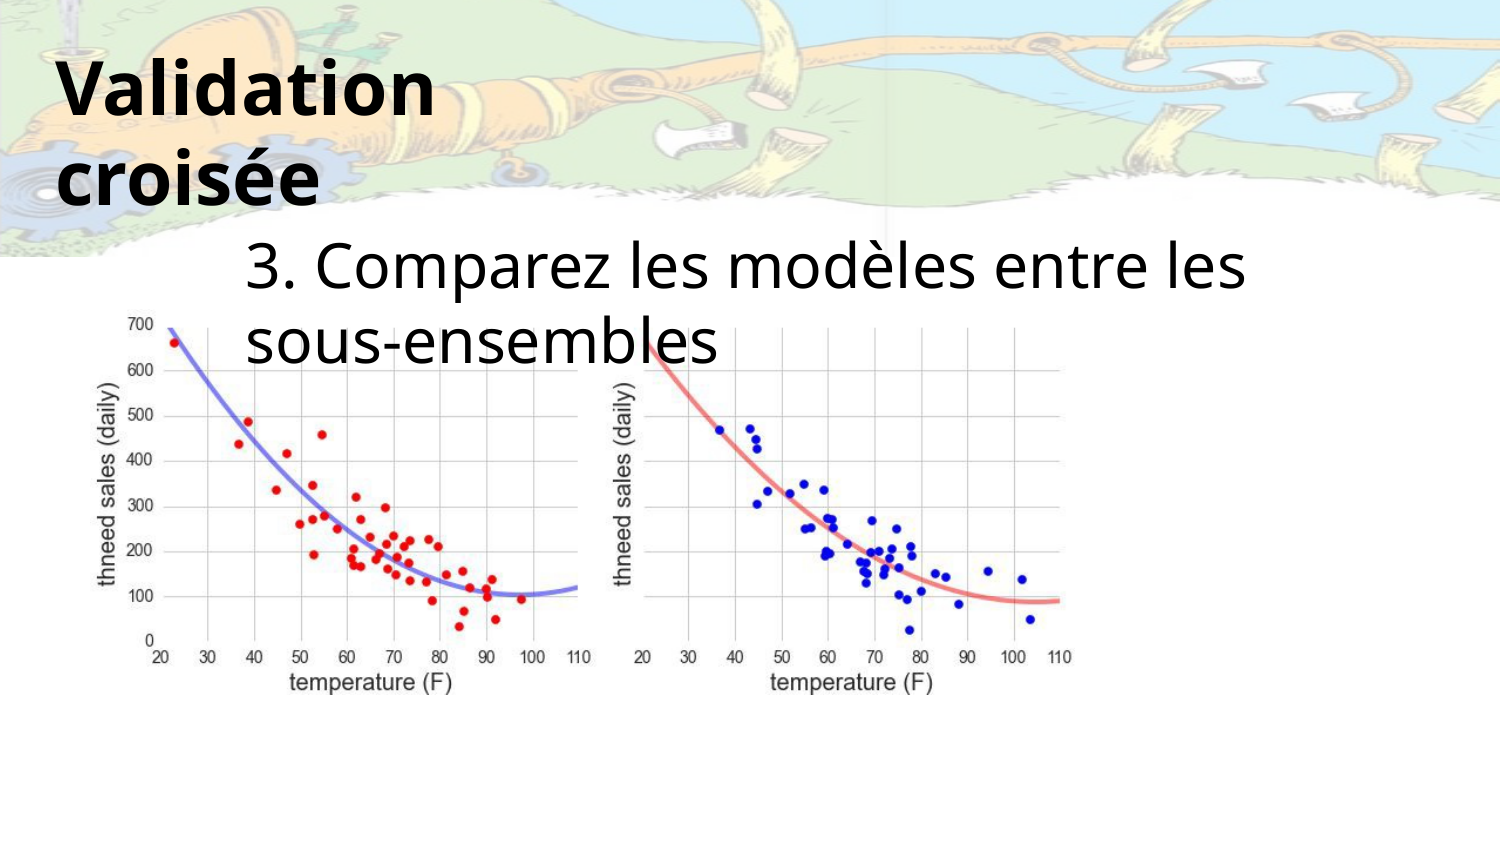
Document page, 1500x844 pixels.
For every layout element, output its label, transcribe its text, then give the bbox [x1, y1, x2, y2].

text_box 3. Comparez les modèles entre les sous-ensembles [243, 266, 1257, 302]
picture [90, 309, 1076, 695]
picture [0, 0, 1500, 257]
